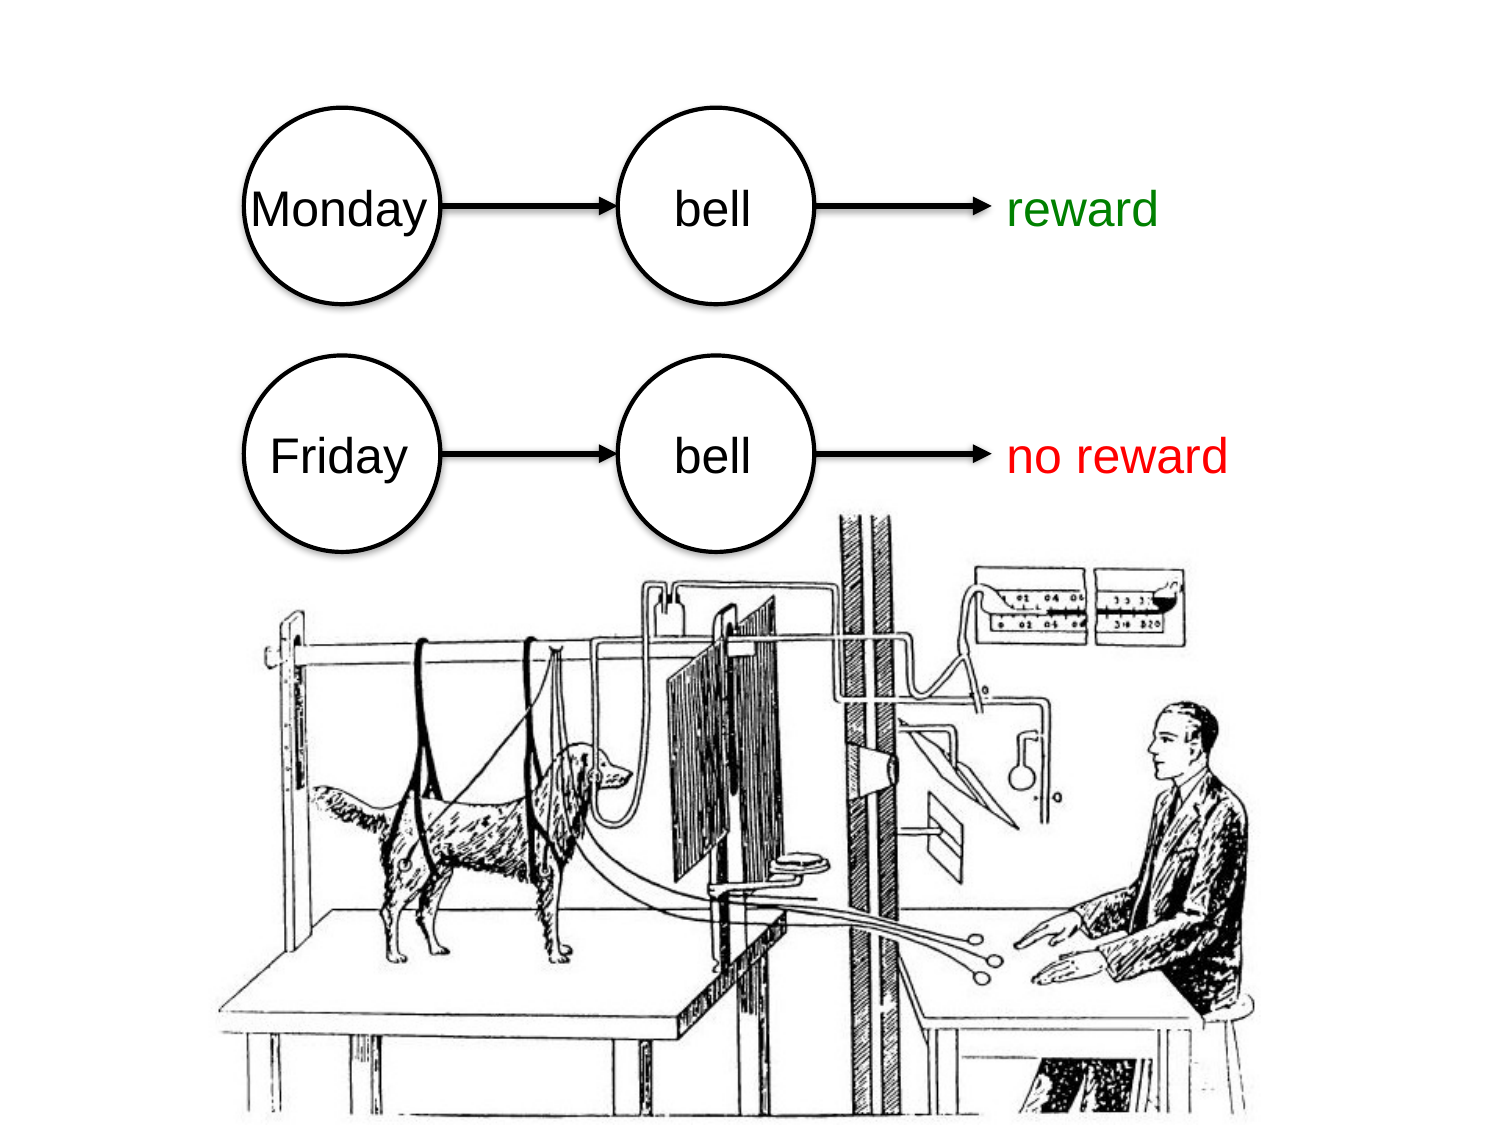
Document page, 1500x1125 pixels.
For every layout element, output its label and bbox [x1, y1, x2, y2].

text_box [210, 355, 1264, 553]
picture [197, 499, 1264, 1125]
text_box [210, 107, 1196, 305]
